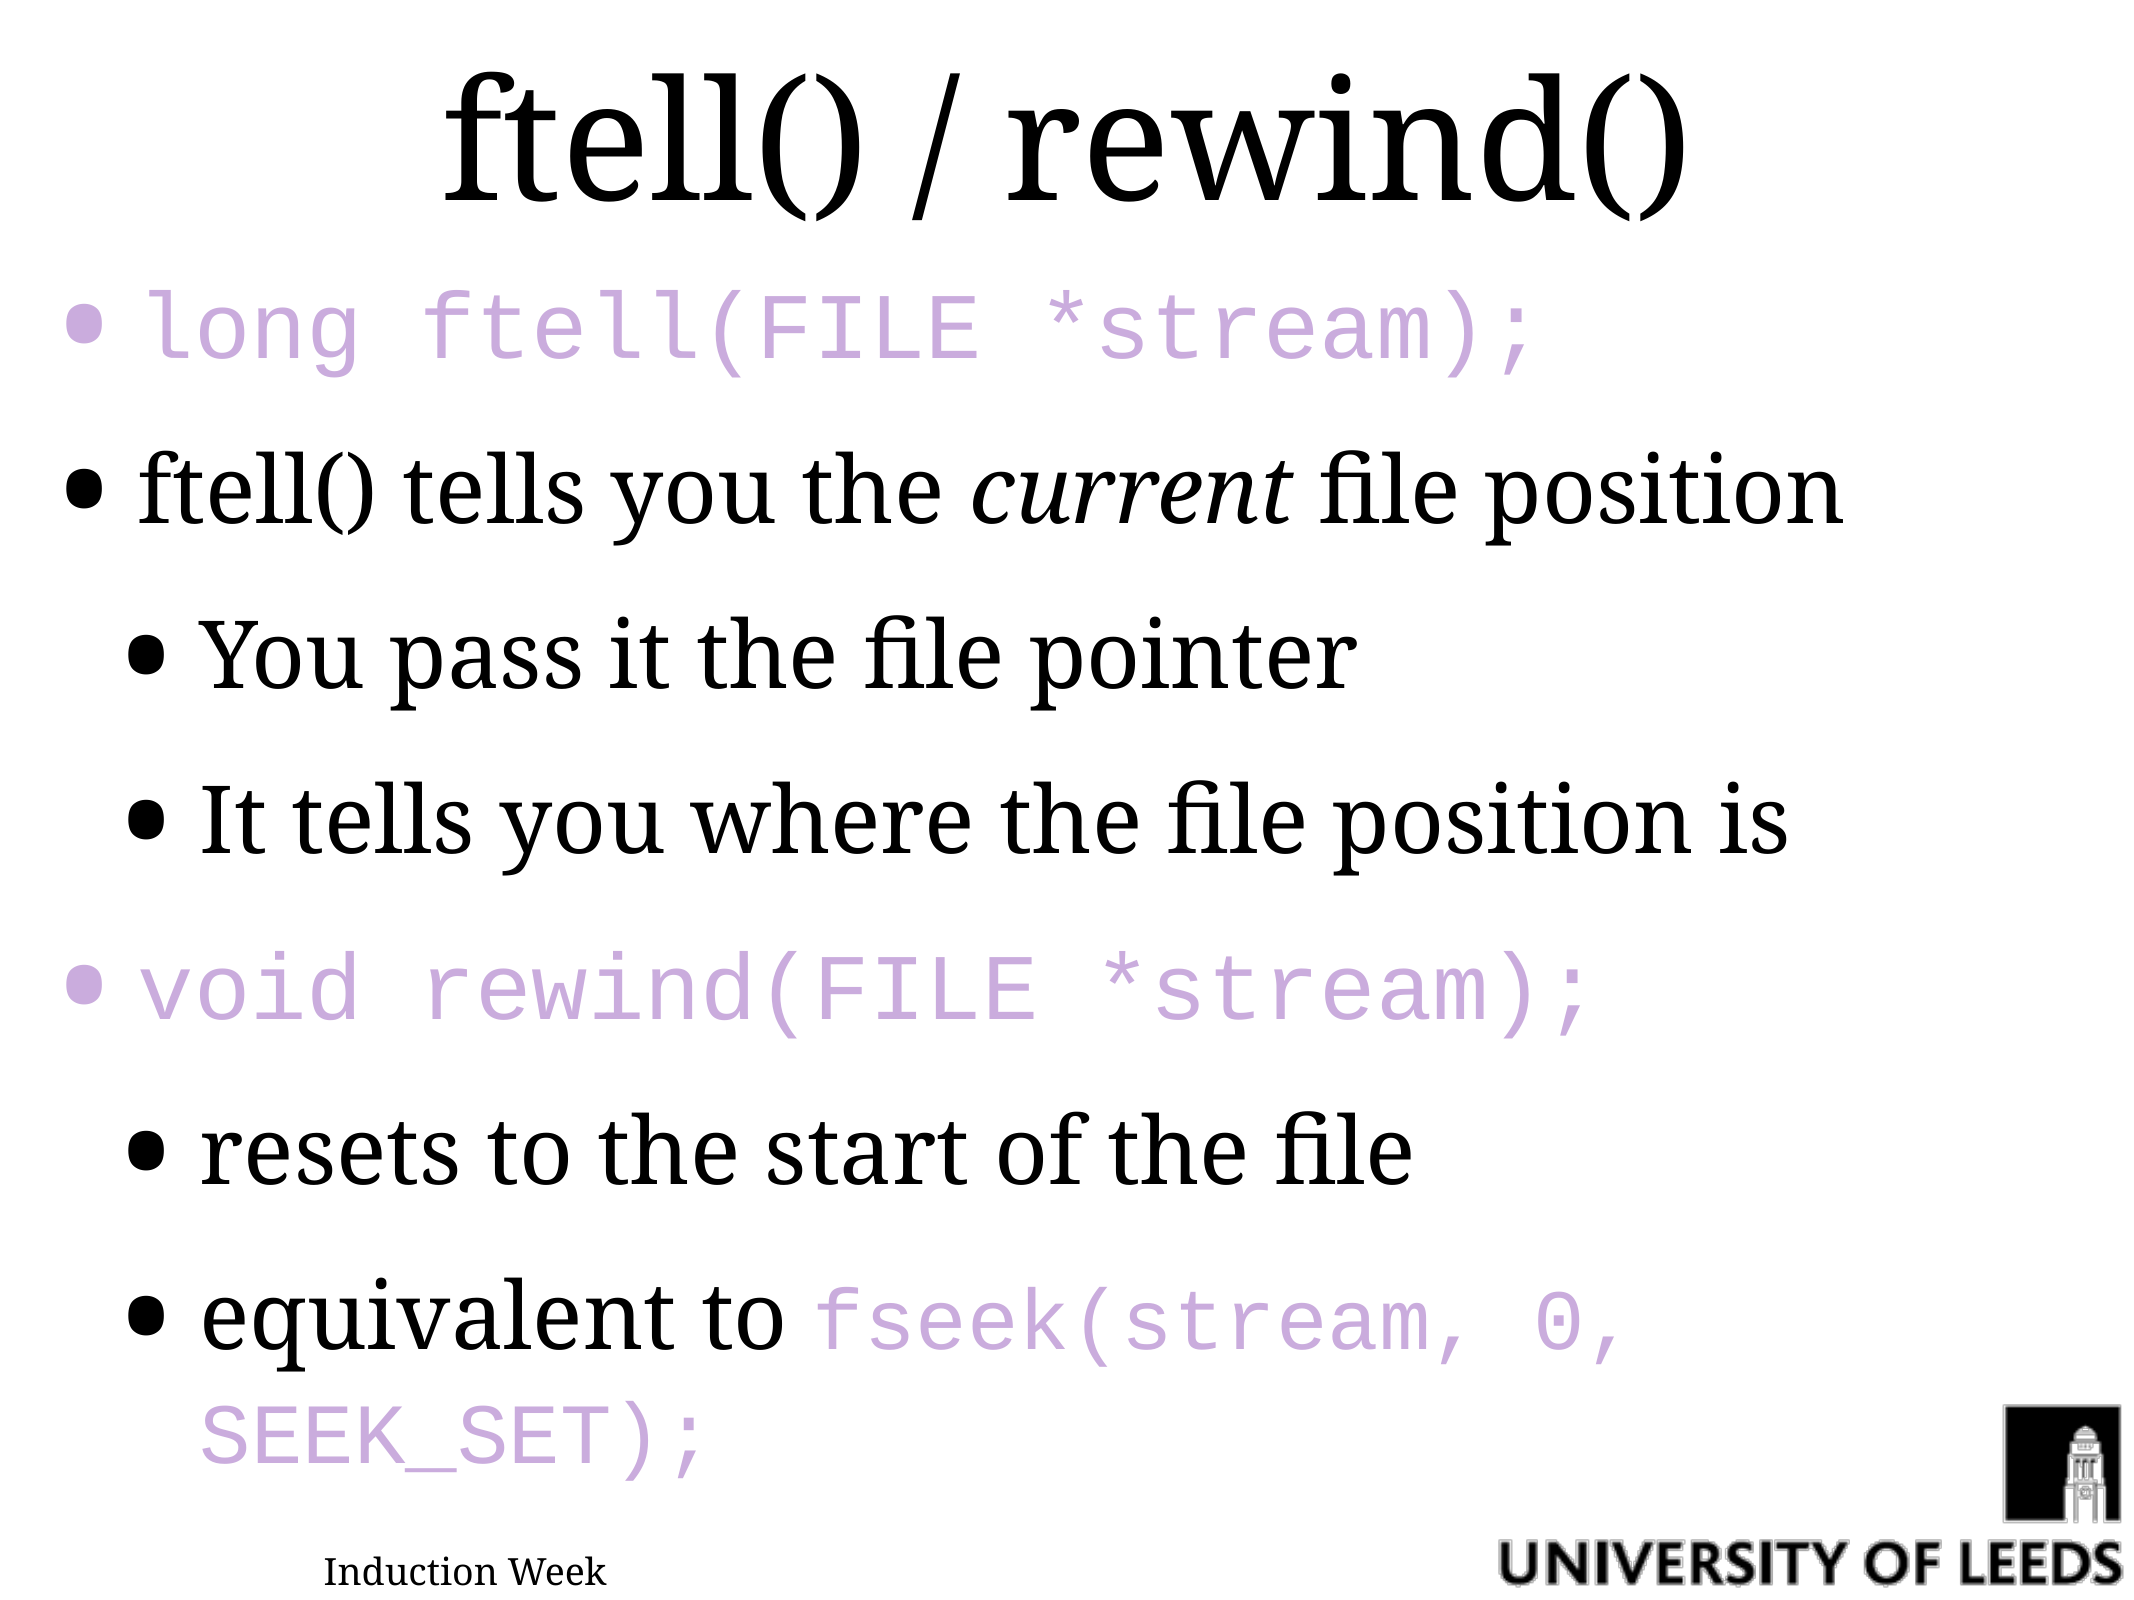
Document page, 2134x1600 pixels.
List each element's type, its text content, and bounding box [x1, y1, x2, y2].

picture [1491, 1501, 2132, 1600]
list long ftell(FILE *stream); ftell() tells you the current file position You pass it the file pointer It tells you where the file position is void rewind(FILE *stream); resets to the start of the file equivalent to fseek(stream, 0, SEEK_SET); [1, 255, 2134, 1501]
title ftell() / rewind() [1, 7, 2134, 255]
